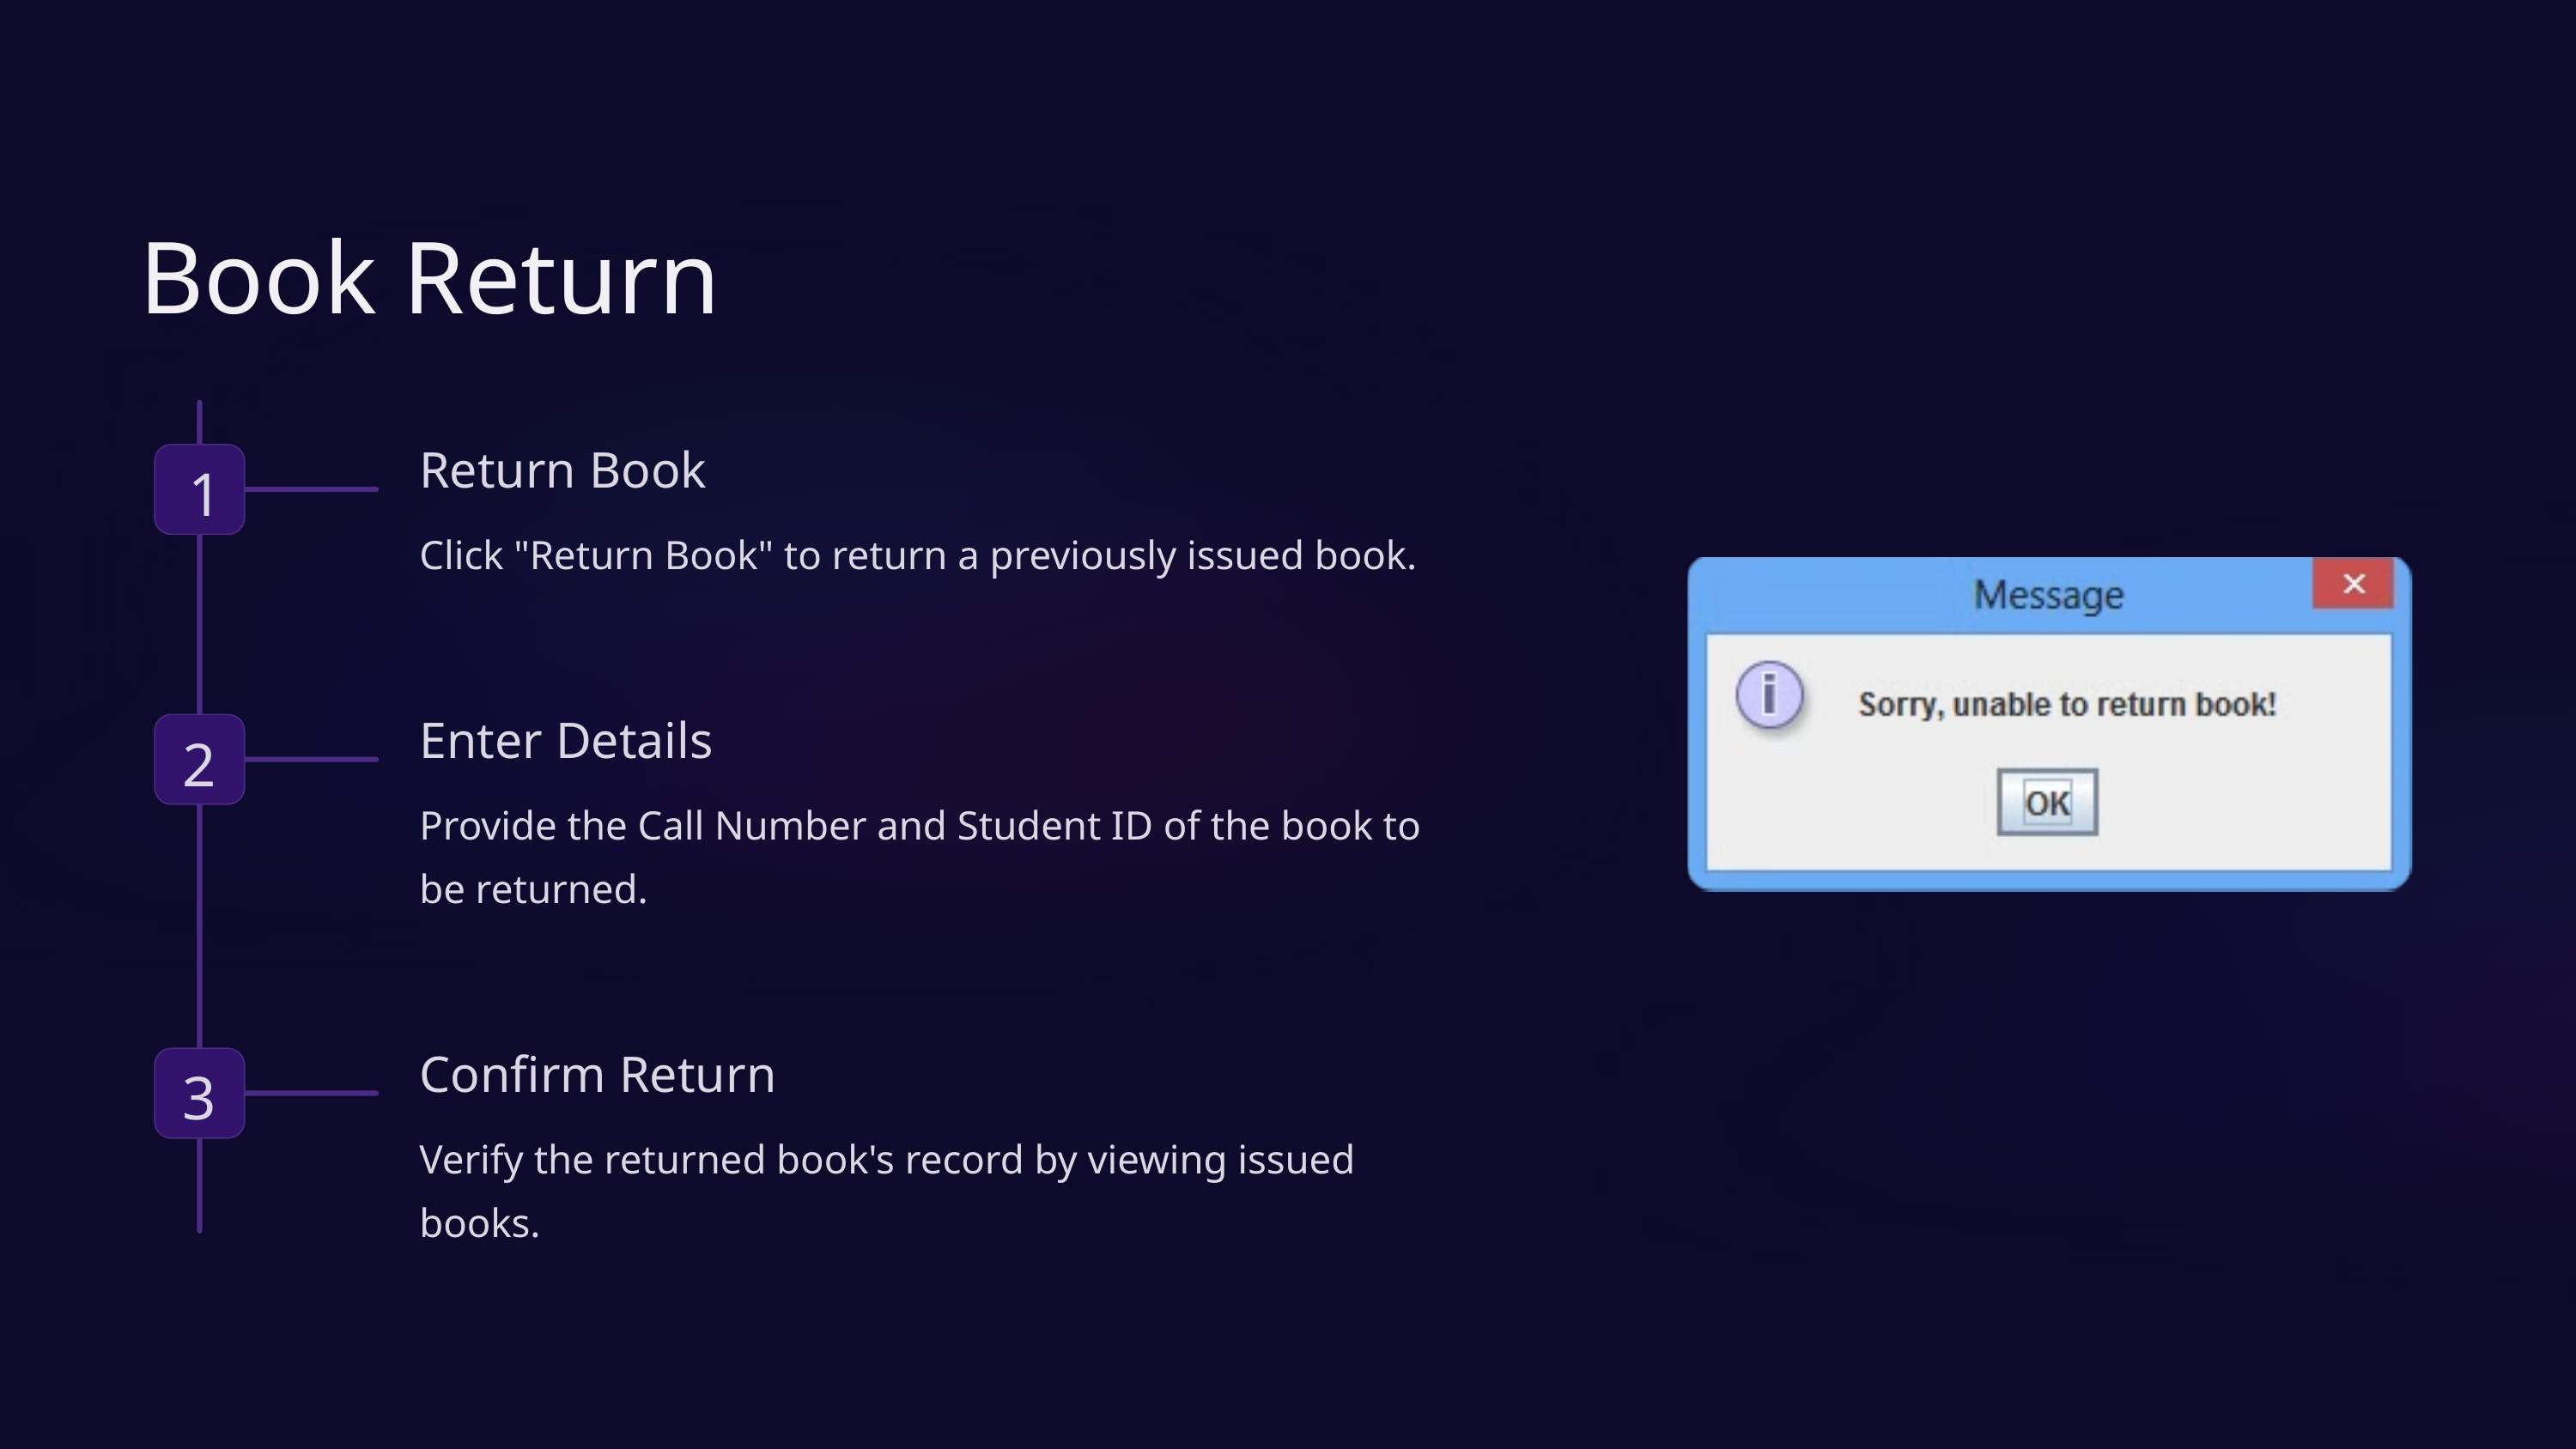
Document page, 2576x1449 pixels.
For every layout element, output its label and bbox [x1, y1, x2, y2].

text_box [250, 756, 380, 762]
text_box [197, 543, 203, 712]
text_box [154, 713, 246, 805]
text_box [154, 443, 246, 536]
text_box [154, 1047, 246, 1139]
text_box [0, 0, 2576, 1449]
text_box [197, 812, 203, 1046]
text_box [250, 1090, 380, 1096]
text_box [250, 486, 380, 493]
text_box [197, 399, 203, 442]
text_box [197, 1146, 203, 1234]
